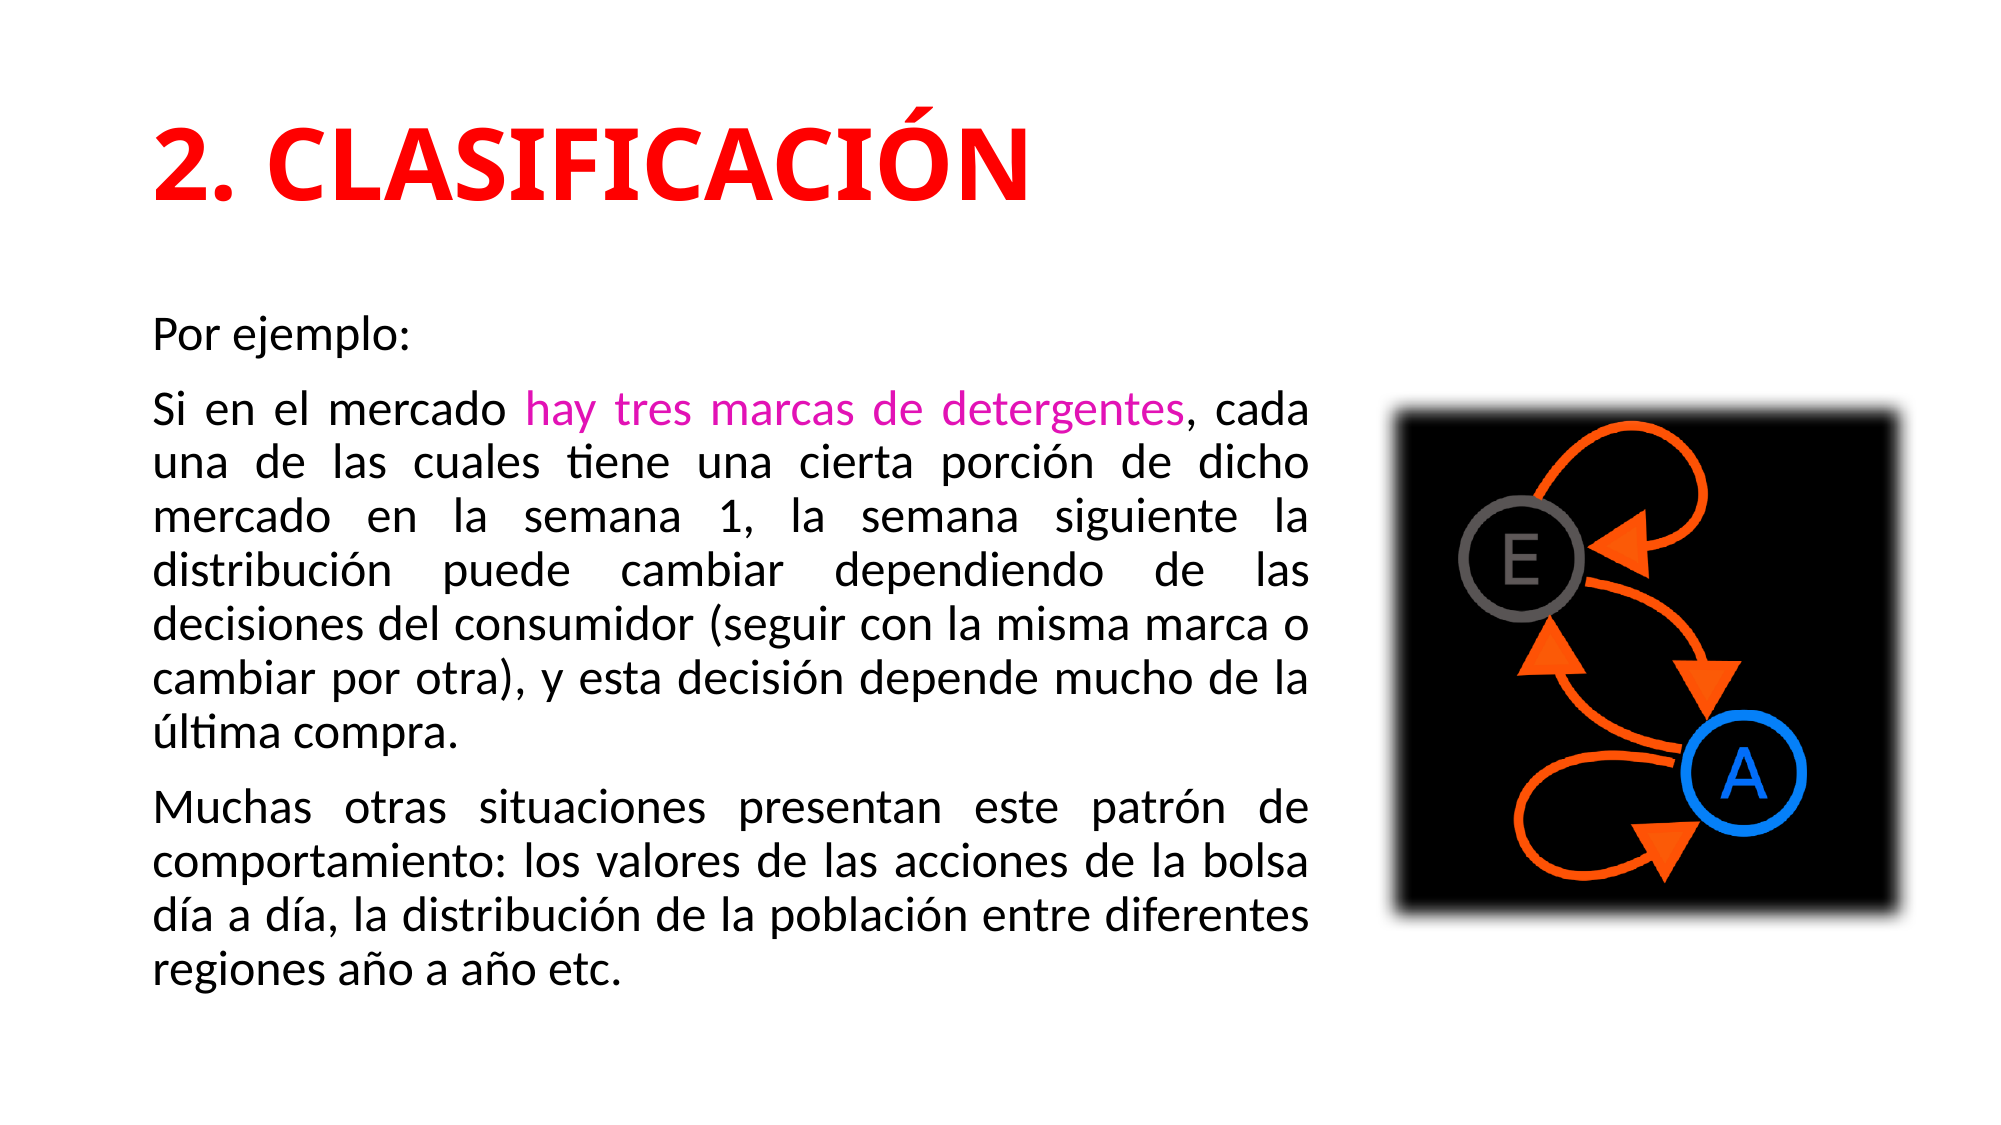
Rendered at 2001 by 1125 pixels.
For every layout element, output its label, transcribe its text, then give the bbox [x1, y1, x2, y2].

title 2. CLASIFICACIÓN [137, 59, 1863, 278]
list Por ejemplo: Si en el mercado hay tres marcas de detergentes, cada una de las cuales tiene una cierta porción de dicho mercado en la semana 1, la semana siguiente la distribución puede cambiar dependiendo de las decisiones del consumidor (seguir con la misma marca o cambiar por otra), y esta decisión depende mucho de la última compra. Muchas otras situaciones presentan este patrón de comportamiento: los valores de las acciones de la bolsa día a día, la distribución de la población entre diferentes regiones año a año etc. [137, 299, 1326, 1125]
picture [1376, 391, 1917, 932]
